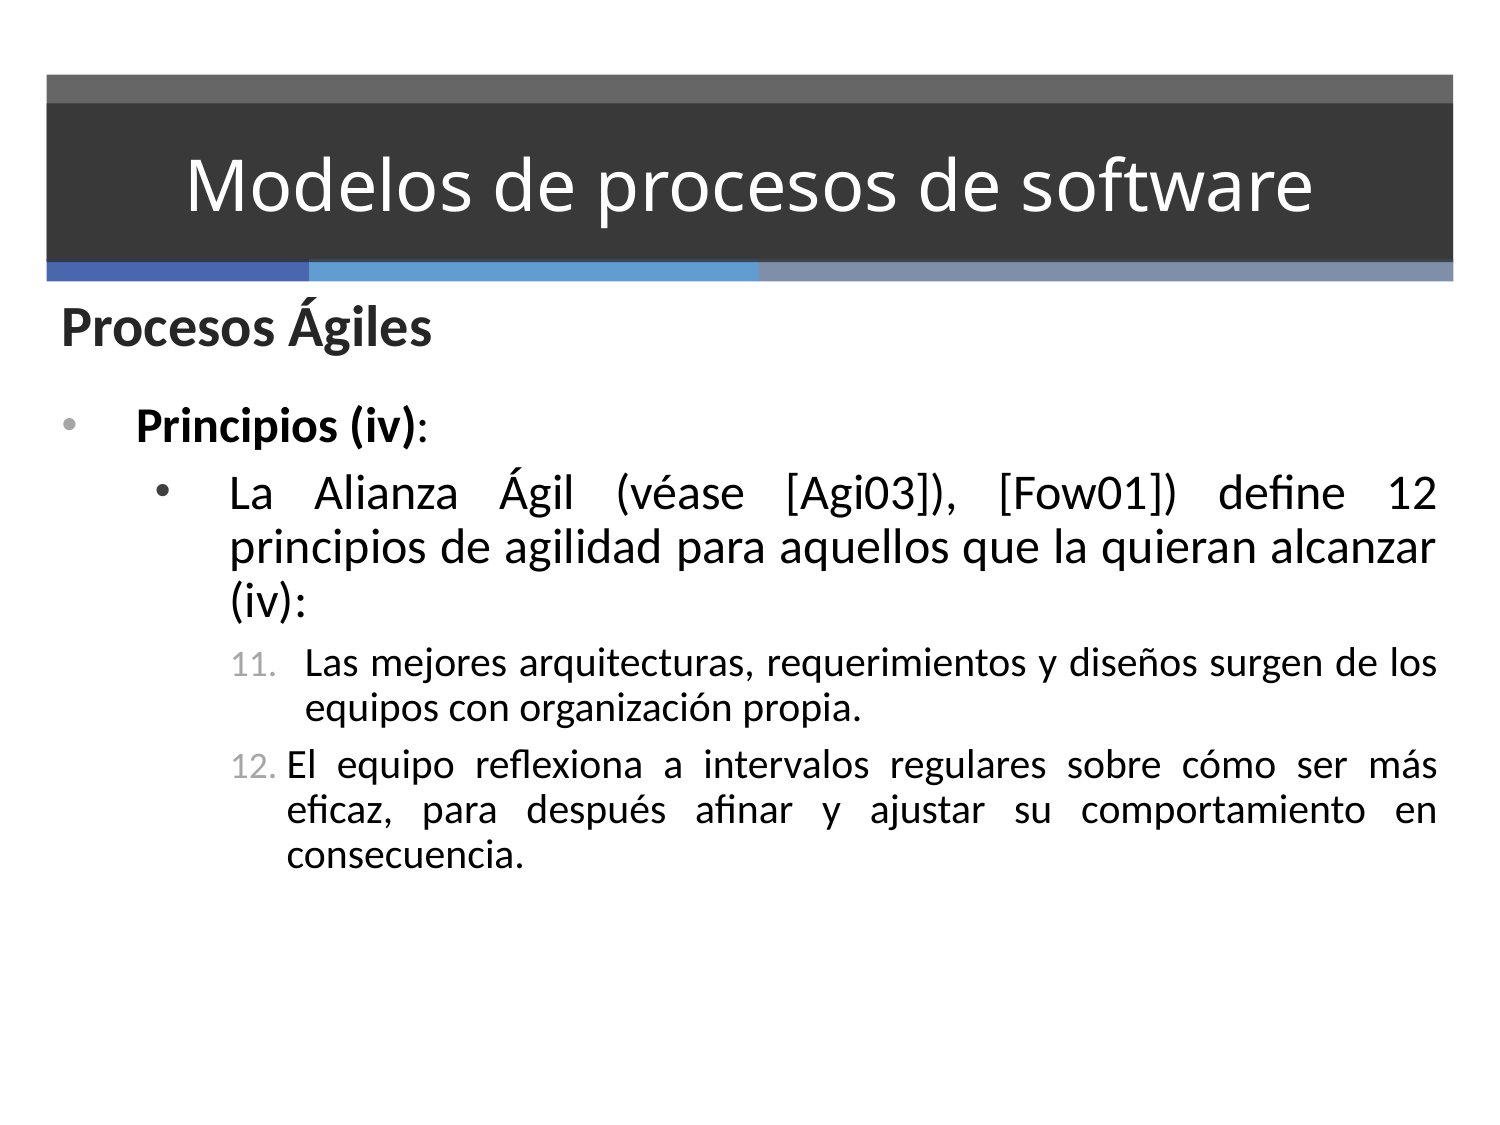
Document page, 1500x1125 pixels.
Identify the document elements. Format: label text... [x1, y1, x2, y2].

list Procesos Ágiles Principios (iv): La Alianza Ágil (véase [Agi03]), [Fow01]) define 12 principios de agilidad para aquellos que la quieran alcanzar (iv): Las mejores arquitecturas, requerimientos y diseños surgen de los equipos con organización propia. El equipo reflexiona a intervalos regulares sobre cómo ser más eficaz, para después afinar y ajustar su comportamiento en consecuencia. [46, 280, 1454, 936]
title Modelos de procesos de software [46, 103, 1454, 263]
